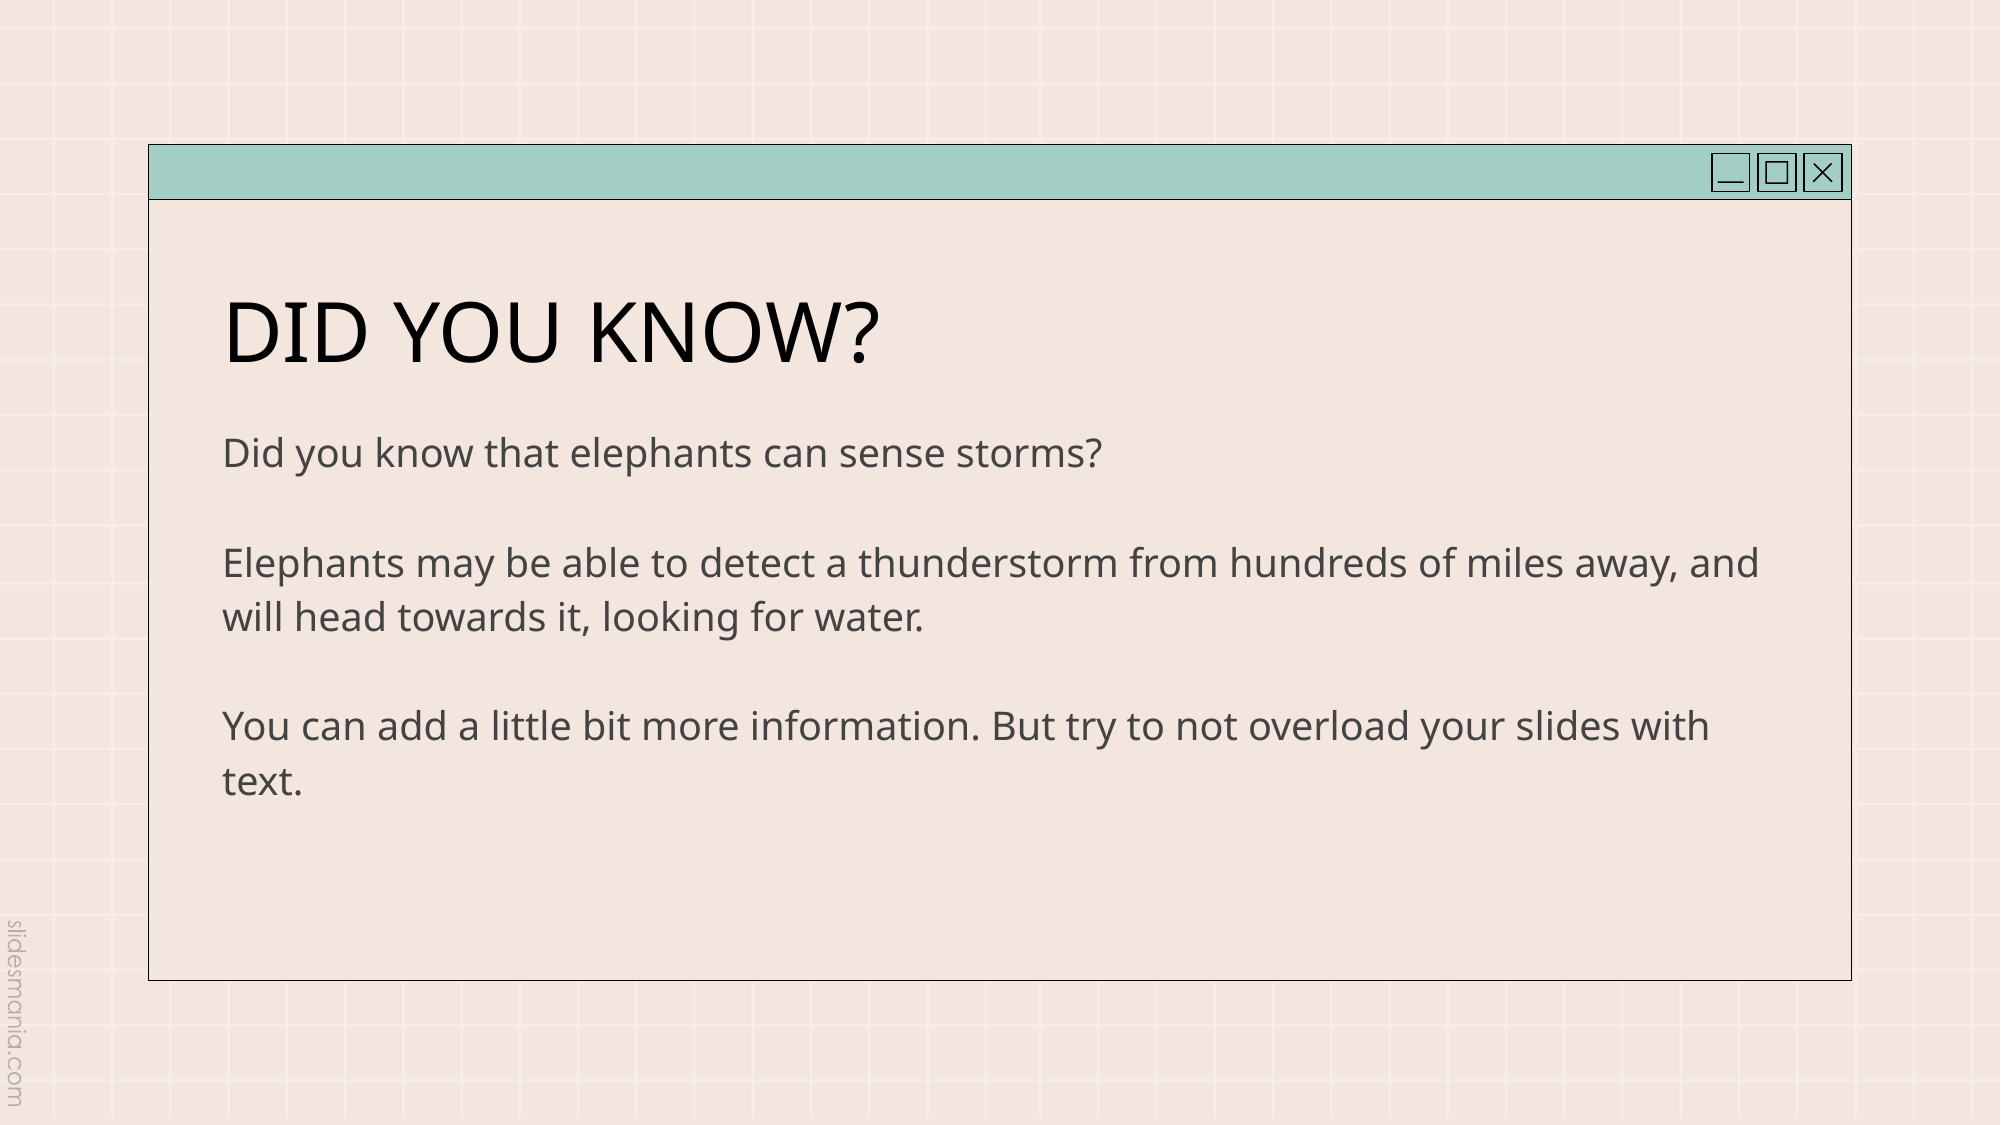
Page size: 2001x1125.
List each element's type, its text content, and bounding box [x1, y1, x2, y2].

list Did you know that elephants can sense storms? Elephants may be able to detect a thunderstorm from hundreds of miles away, and will head towards it, looking for water. You can add a little bit more information. But try to not overload your slides with text. [202, 401, 1798, 908]
title DID YOU KNOW? [202, 266, 1798, 393]
